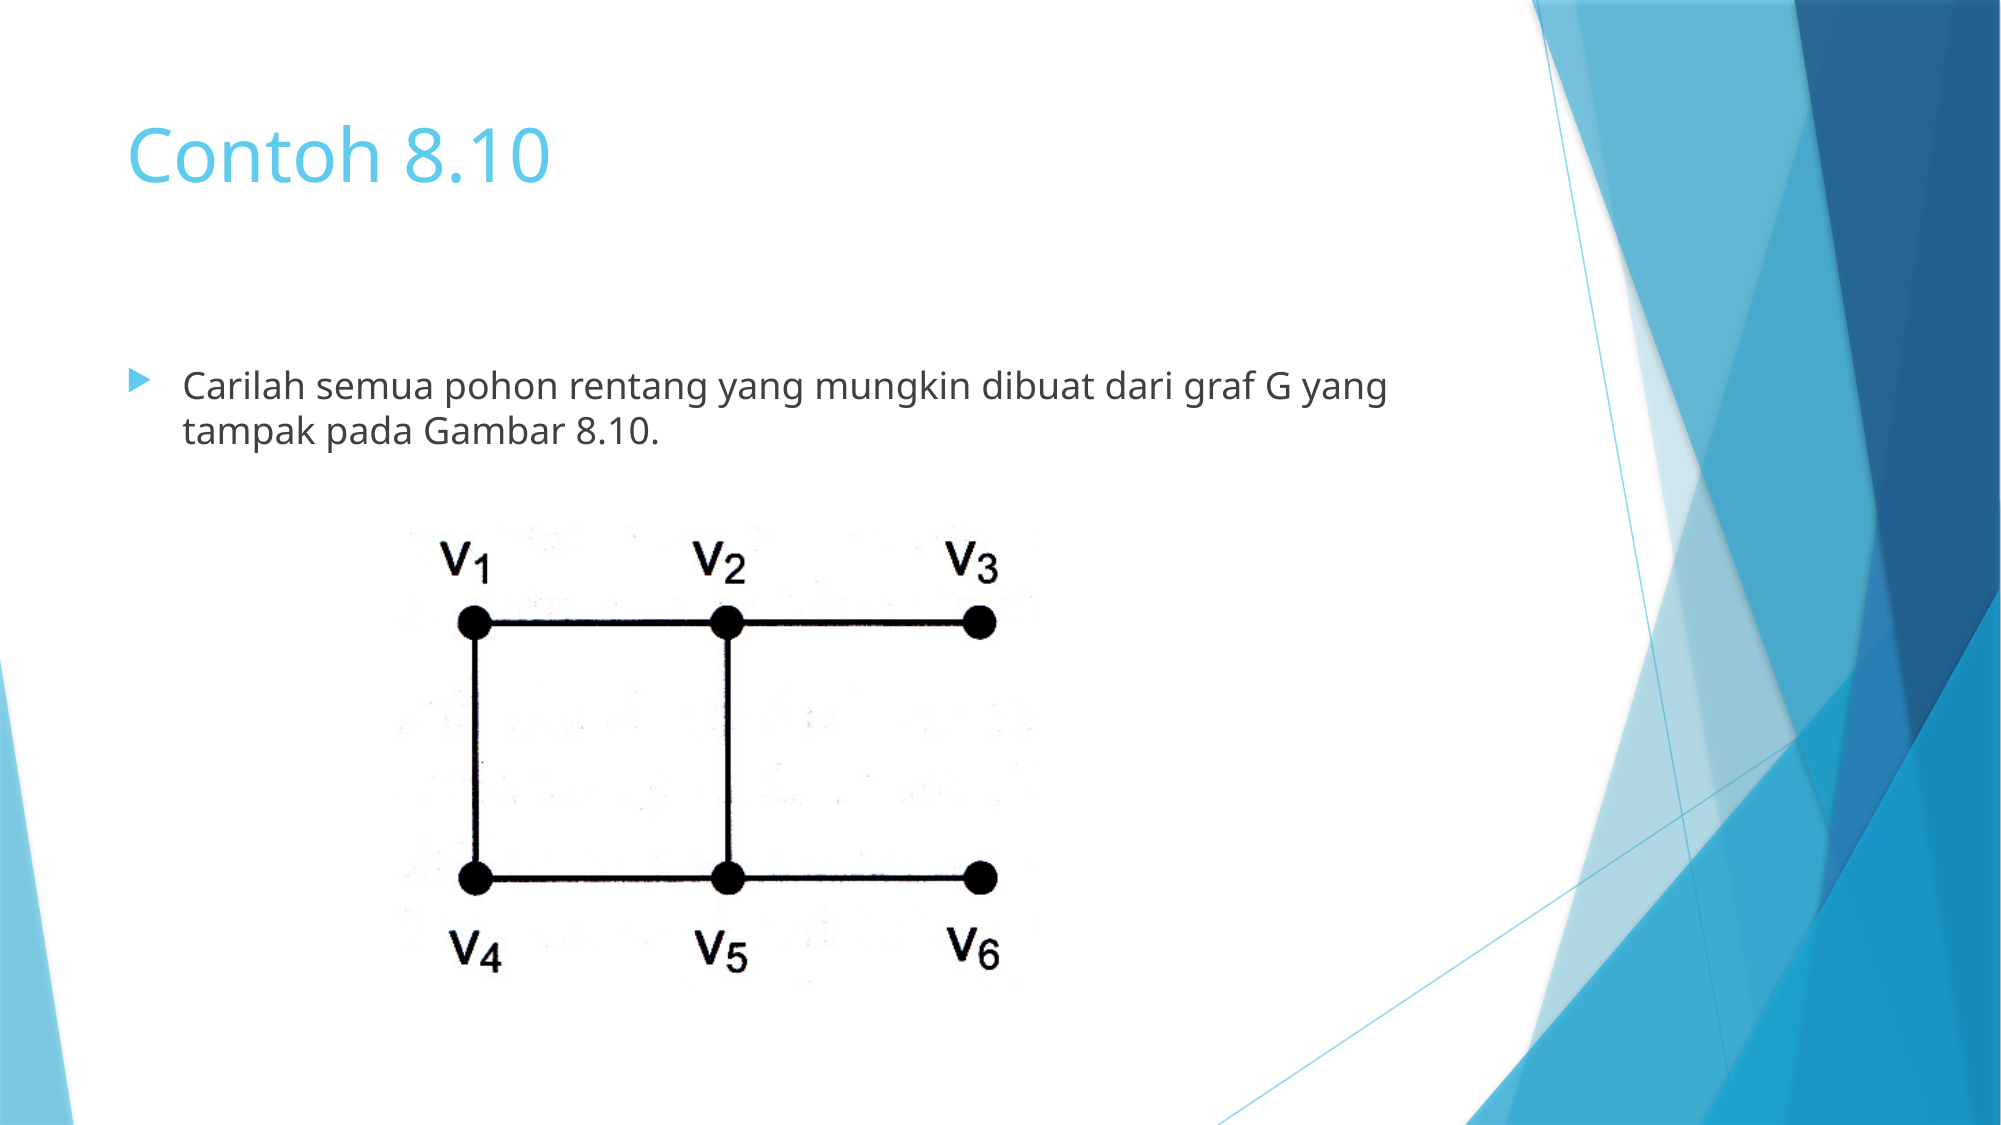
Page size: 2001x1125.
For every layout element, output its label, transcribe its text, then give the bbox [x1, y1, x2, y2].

title Contoh 8.10 [111, 99, 1522, 317]
list Carilah semua pohon rentang yang mungkin dibuat dari graf G yang tampak pada Gambar 8.10. [111, 354, 1522, 489]
picture [397, 525, 1036, 992]
